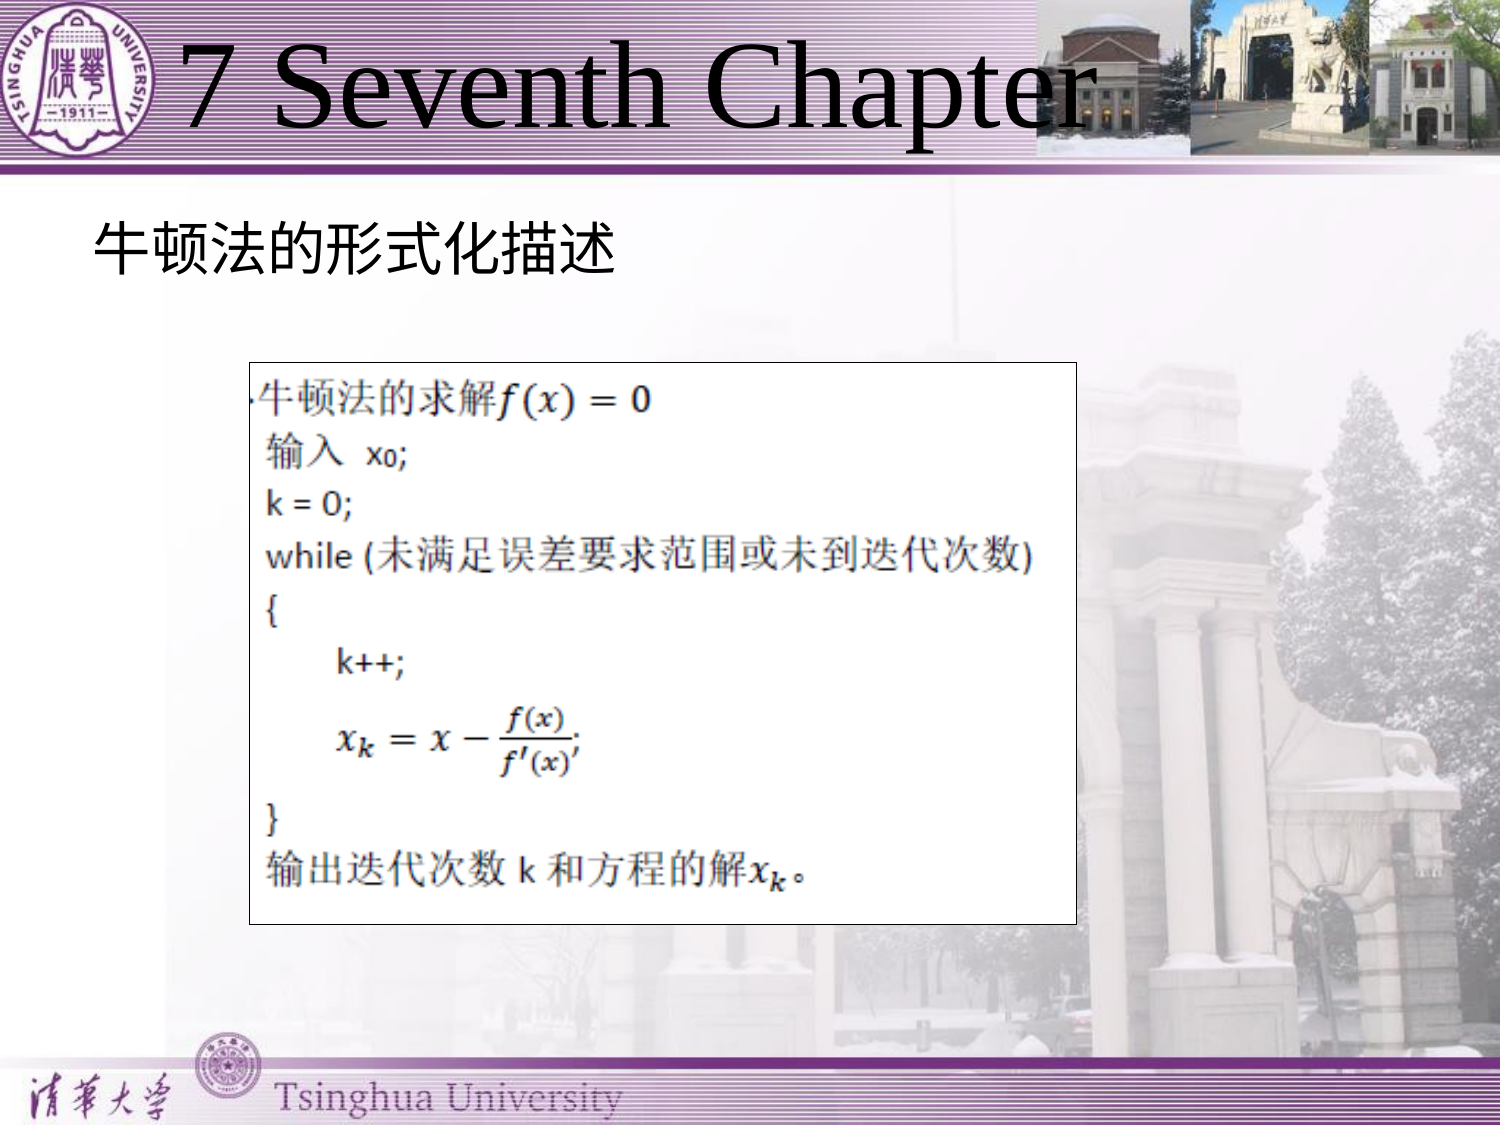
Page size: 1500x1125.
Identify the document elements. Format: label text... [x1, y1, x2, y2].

text_box 牛顿法的形式化描述 [92, 219, 1406, 288]
title 7 Seventh Chapter [173, 2, 1353, 92]
picture [0, 0, 1500, 1125]
